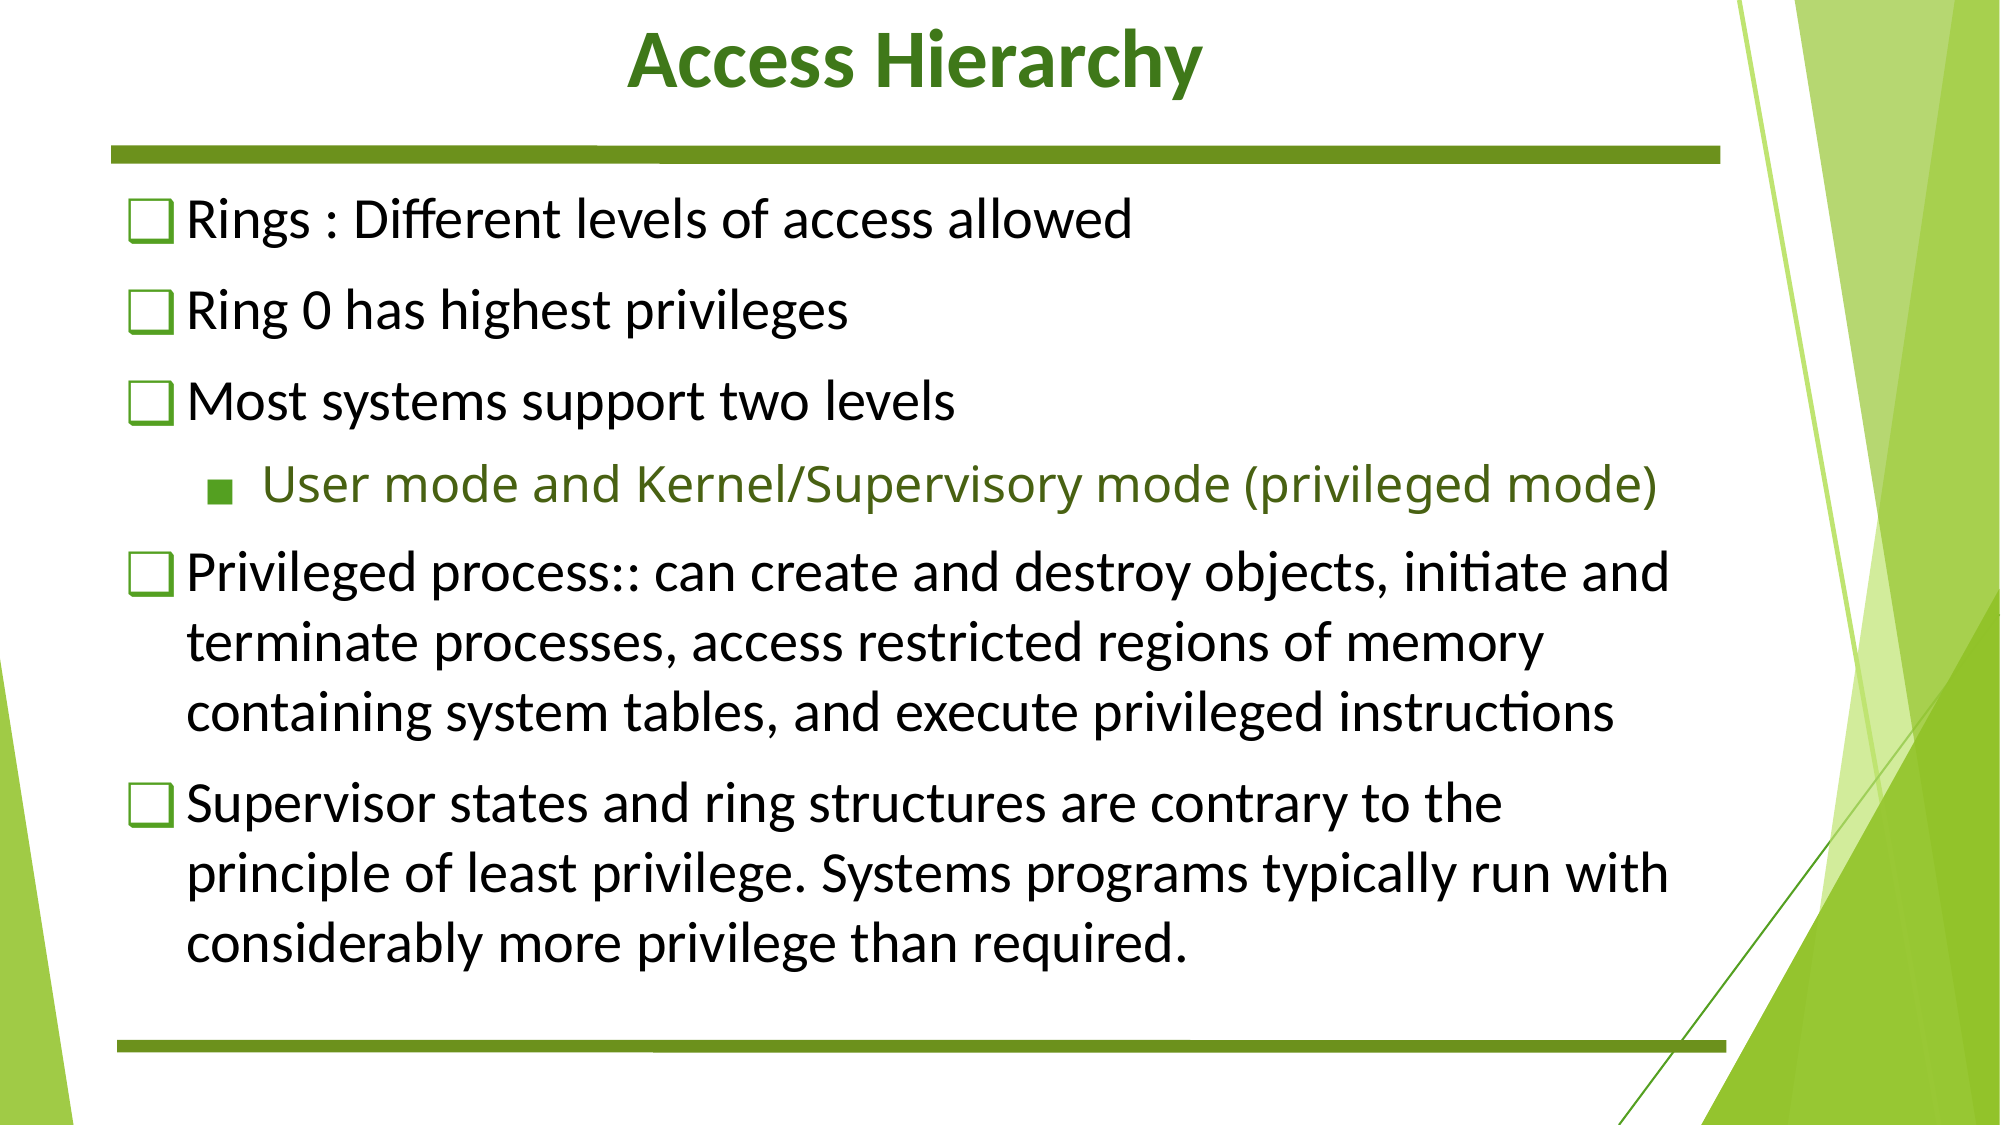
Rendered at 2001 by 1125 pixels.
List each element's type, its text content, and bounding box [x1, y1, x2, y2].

title Access Hierarchy [111, 3, 1721, 155]
list Rings : Different levels of access allowed Ring 0 has highest privileges Most systems support two levels User mode and Kernel/Supervisory mode (privileged mode) Privileged process:: can create and destroy objects, initiate and terminate processes, access restricted regions of memory containing system tables, and execute privileged instructions Supervisor states and ring structures are contrary to the principle of least privilege. Systems programs typically run with considerably more privilege than required. [111, 180, 1721, 1034]
